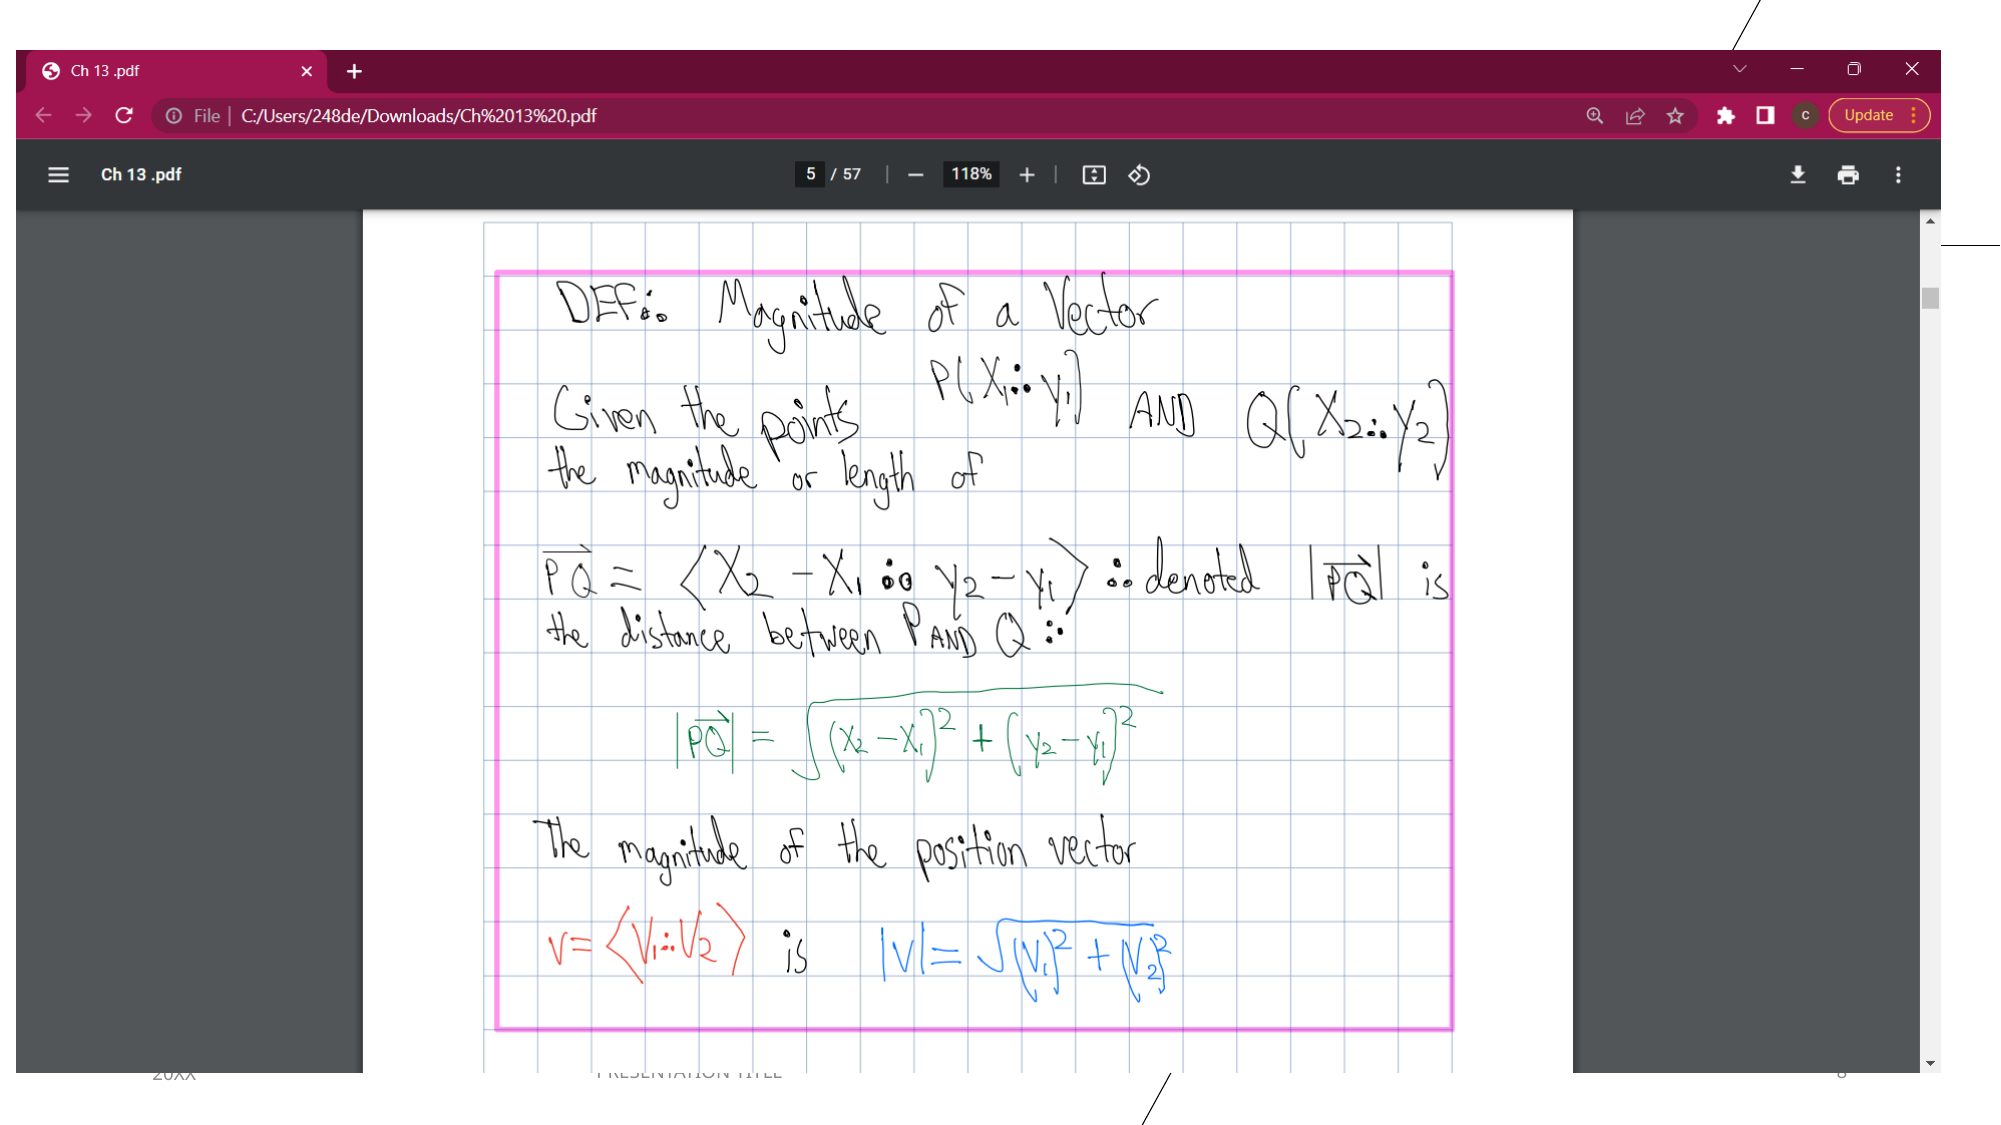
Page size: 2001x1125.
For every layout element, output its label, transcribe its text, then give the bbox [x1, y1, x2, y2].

slide_number 20XX [137, 1073, 338, 1103]
picture [16, 50, 1941, 1073]
footer PRESENTATION TITLE [404, 1073, 975, 1103]
slide_number 8 [1412, 1073, 1863, 1103]
